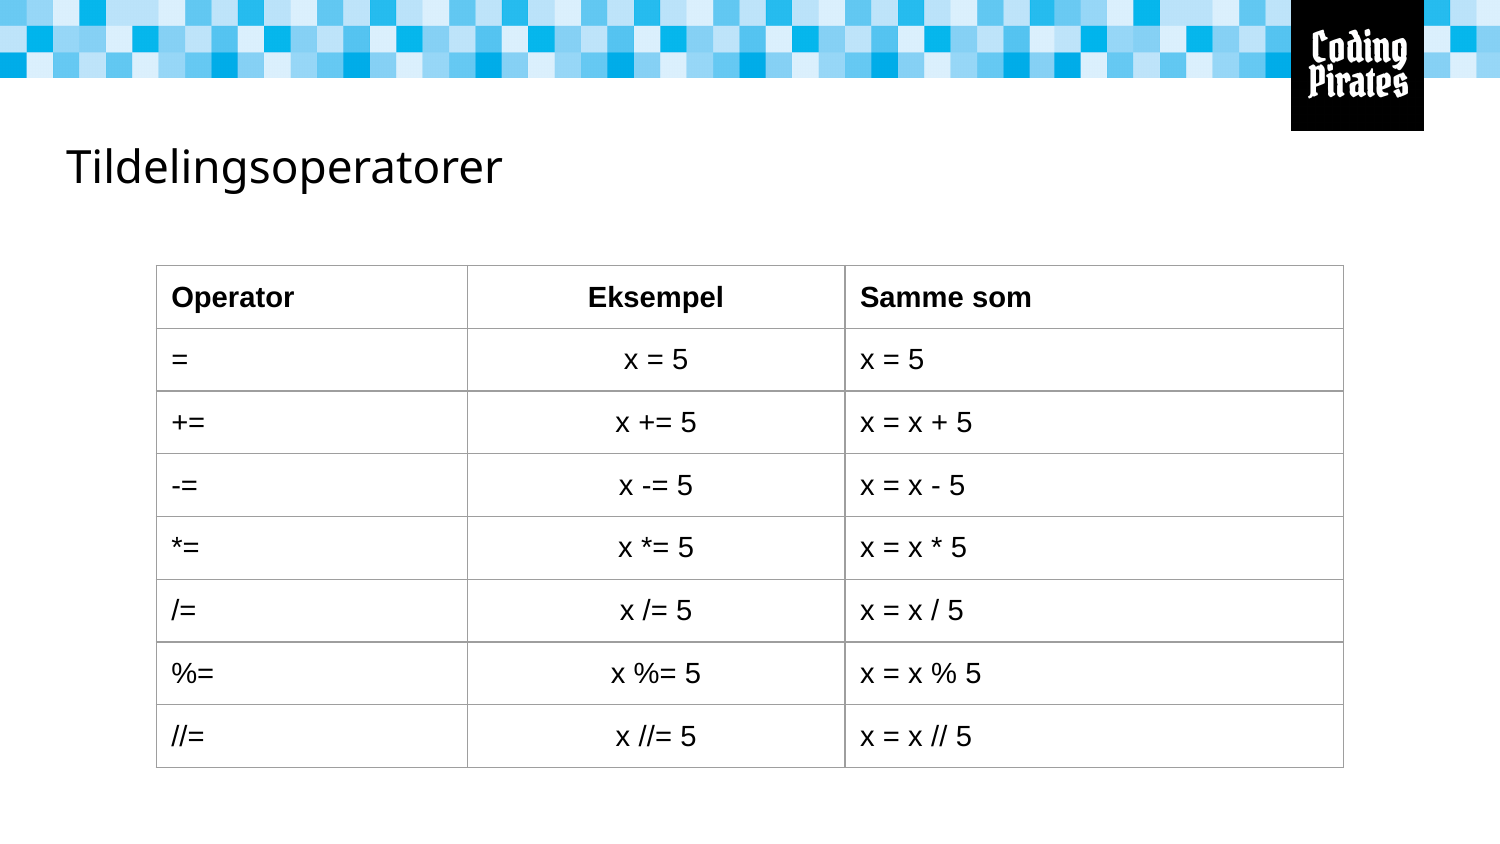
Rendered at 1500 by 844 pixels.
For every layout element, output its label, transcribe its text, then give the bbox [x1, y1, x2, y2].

table_cell x = 5 [846, 329, 1343, 390]
table_cell x = x * 5 [846, 517, 1343, 579]
table_cell x = x + 5 [846, 392, 1343, 453]
table_cell x = 5 [468, 329, 844, 390]
table_cell x %= 5 [468, 643, 844, 704]
table_cell x -= 5 [468, 454, 844, 516]
table_cell %= [157, 643, 467, 704]
table_cell x = x % 5 [846, 643, 1343, 704]
table_cell x *= 5 [468, 517, 844, 579]
title Tildelingsoperatorer [51, 123, 1223, 217]
table_cell x = x - 5 [846, 454, 1343, 516]
table_cell x /= 5 [468, 580, 844, 641]
table_cell x += 5 [468, 392, 844, 453]
table_cell = [157, 329, 467, 390]
picture [0, 0, 1500, 131]
table_cell *= [157, 517, 467, 579]
table_header Operator [157, 266, 467, 328]
table_cell x //= 5 [468, 705, 844, 767]
table_cell /= [157, 580, 467, 641]
table_cell += [157, 392, 467, 453]
table_cell x = x / 5 [846, 580, 1343, 641]
table_cell -= [157, 454, 467, 516]
table_cell //= [157, 705, 467, 767]
table_header Eksempel [468, 266, 844, 328]
table_cell x = x // 5 [846, 705, 1343, 767]
table_header Samme som [846, 266, 1343, 328]
